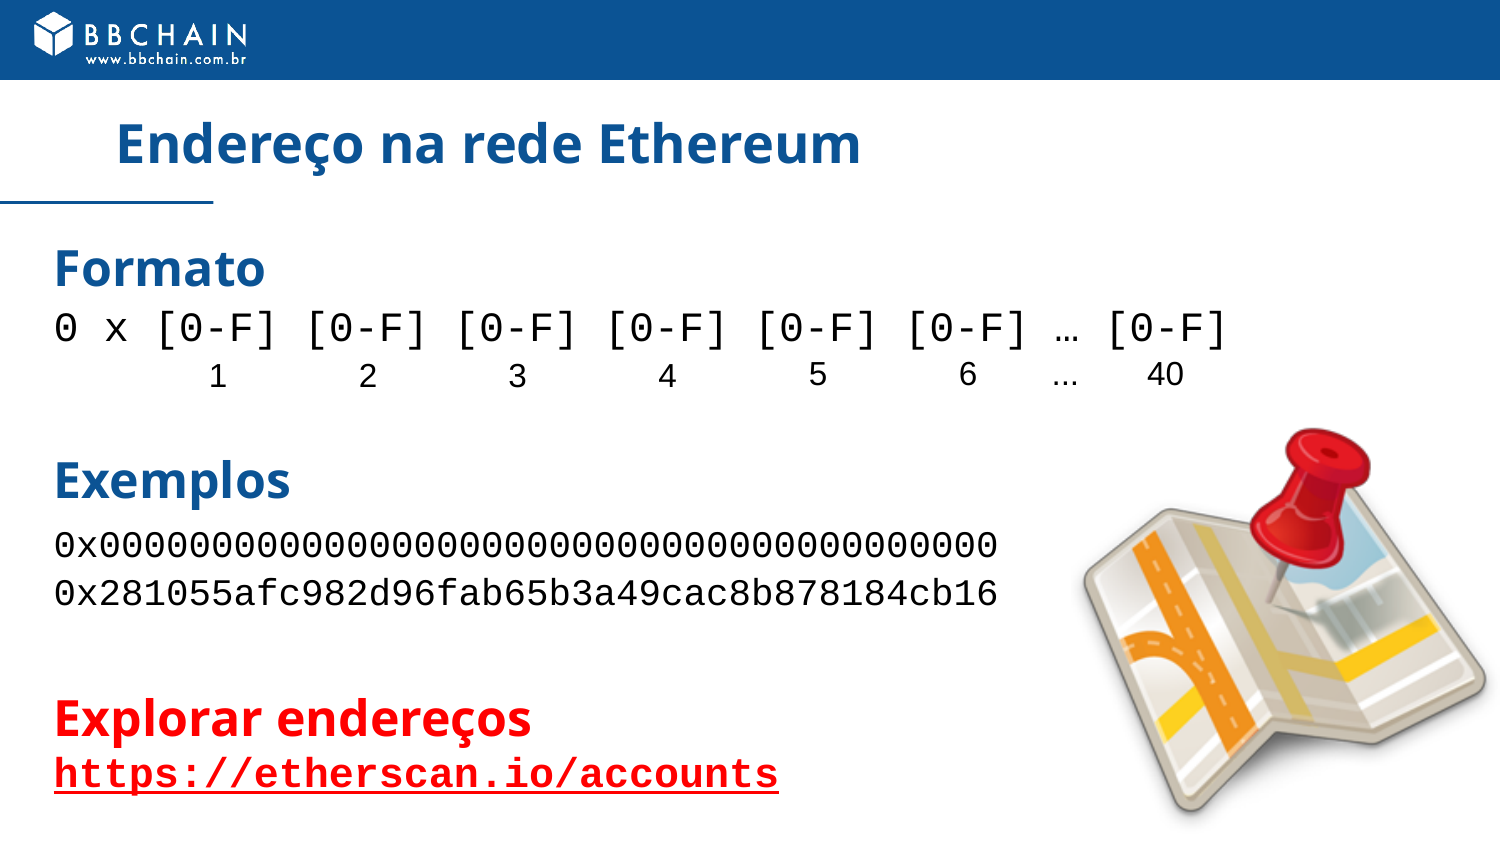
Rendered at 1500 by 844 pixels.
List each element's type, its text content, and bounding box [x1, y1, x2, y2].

picture [34, 11, 246, 64]
text_box 0x0000000000000000000000000000000000000000 [38, 522, 1066, 553]
text_box 4 [643, 338, 693, 408]
text_box ... [1030, 337, 1101, 406]
text_box Explorar endereços [38, 671, 1066, 730]
text_box 40 [1130, 337, 1201, 406]
title Endereço na rede Ethereum [25, 93, 1430, 182]
text_box 3 [493, 338, 543, 408]
text_box 5 [793, 337, 843, 406]
text_box Formato [38, 221, 1500, 310]
text_box https://etherscan.io/accounts [38, 730, 1066, 819]
text_box 2 [343, 338, 393, 408]
text_box 1 [193, 338, 243, 408]
text_box Exemplos [38, 433, 1066, 522]
text_box 0 x [0-F] [0-F] [0-F] [0-F] [0-F] [0-F] … [0-F] [38, 310, 1500, 361]
text_box 0x281055afc982d96fab65b3a49cac8b878184cb16 [38, 553, 1066, 641]
picture [1071, 415, 1500, 844]
text_box 6 [943, 337, 993, 406]
